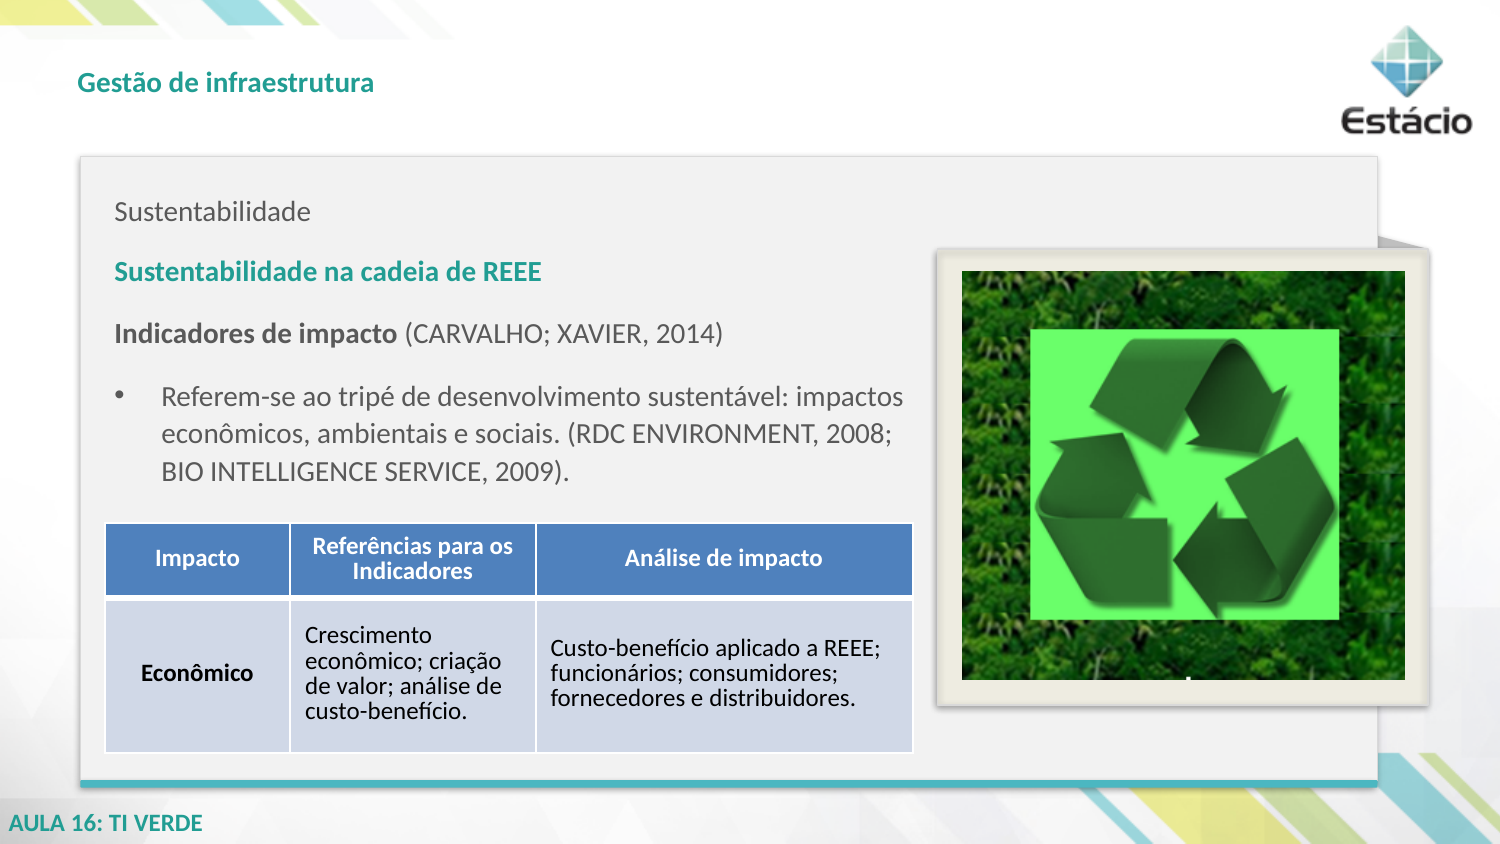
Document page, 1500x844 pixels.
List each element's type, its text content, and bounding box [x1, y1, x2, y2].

table_cell Custo-benefício aplicado a REEE; funcionários; consumidores; fornecedores e distribuidores. [537, 601, 912, 752]
table_header Referências para os Indicadores [291, 524, 535, 595]
table_cell Econômico [106, 601, 289, 752]
text_box [80, 155, 1378, 779]
text_box [79, 779, 1379, 789]
text_box Sustentabilidade Sustentabilidade na cadeia de REEE Indicadores de impacto (CARVALHO; XAVIER, 2014) Referem-se ao tripé de desenvolvimento sustentável: impactos econômicos, ambientais e sociais. (RDC ENVIRONMENT, 2008; BIO INTELLIGENCE SERVICE, 2009). [99, 184, 925, 495]
table_header Impacto [106, 524, 289, 595]
picture [0, 0, 1500, 844]
text_box [1383, 236, 1420, 246]
table_header Análise de impacto [537, 524, 912, 595]
table_cell Crescimento econômico; criação de valor; análise de custo-benefício. [291, 601, 535, 752]
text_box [937, 248, 1429, 706]
